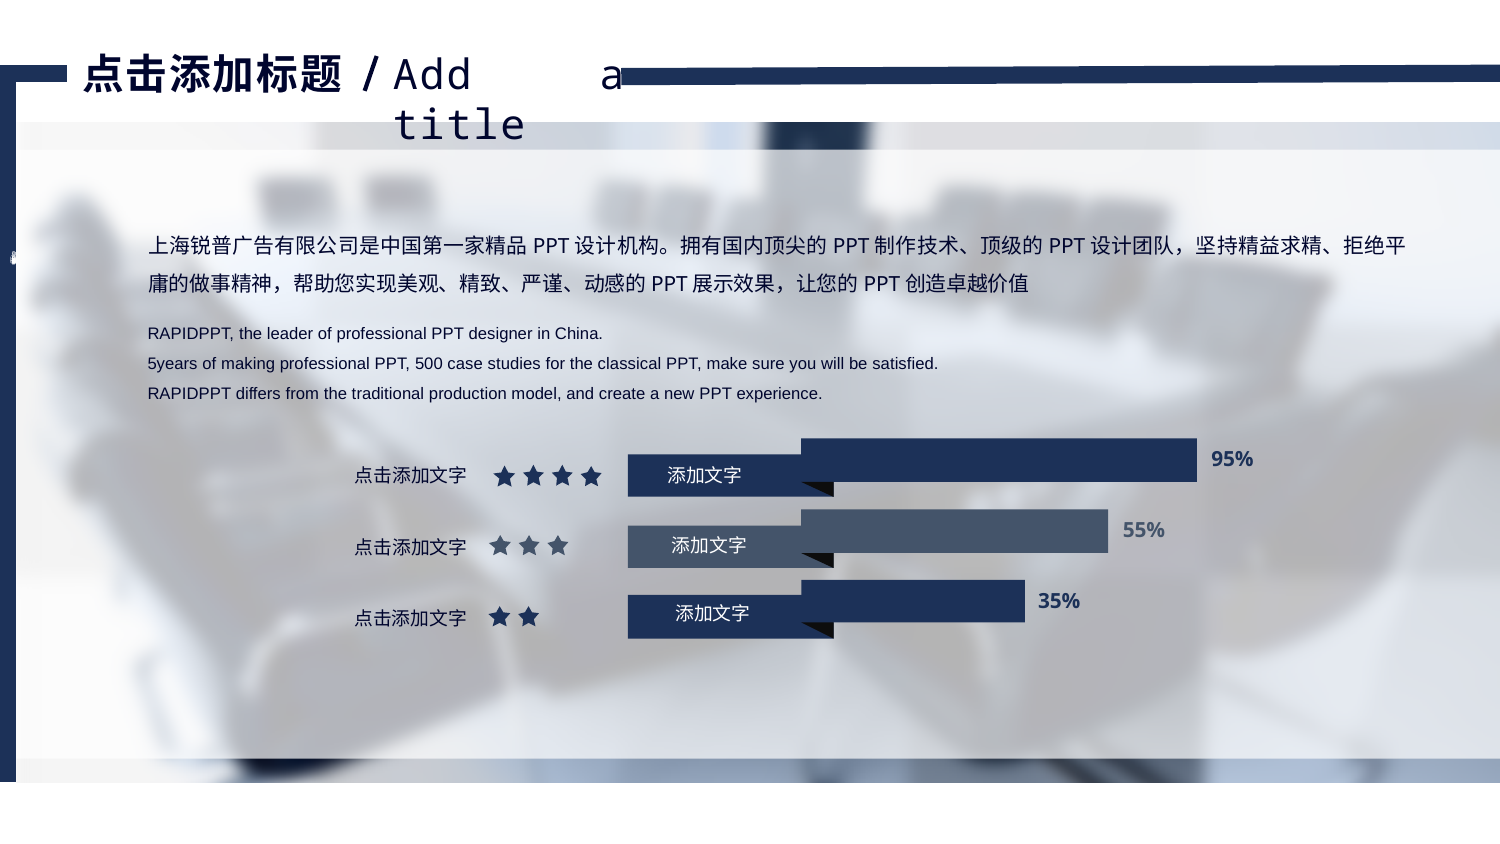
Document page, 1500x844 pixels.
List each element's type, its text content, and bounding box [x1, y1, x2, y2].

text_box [67, 40, 689, 107]
picture [16, 122, 1500, 149]
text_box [339, 455, 602, 637]
text_box 上海锐普广告有限公司是中国第一家精品PPT设计机构。拥有国内顶尖的PPT制作技术、顶级的PPT设计团队，坚持精益求精、拒绝平庸的做事精神，帮助您实现美观、精致、严谨、动感的PPT展示效果，让您的PPT创造卓越价值 [133, 213, 1421, 303]
picture [16, 759, 1500, 783]
picture [506, 122, 519, 126]
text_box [627, 438, 1304, 639]
text_box RAPIDPPT, the leader of professional PPT designer in China. 5years of making professional PPT, 500 case studies for the classical PPT, make sure you will be satisfied. RAPIDPPT differs from the traditional production model, and create a new PPT experience. [132, 305, 1262, 410]
text_box Shanghai Rapidesign Advertising Co.,ltd [0, 243, 26, 583]
